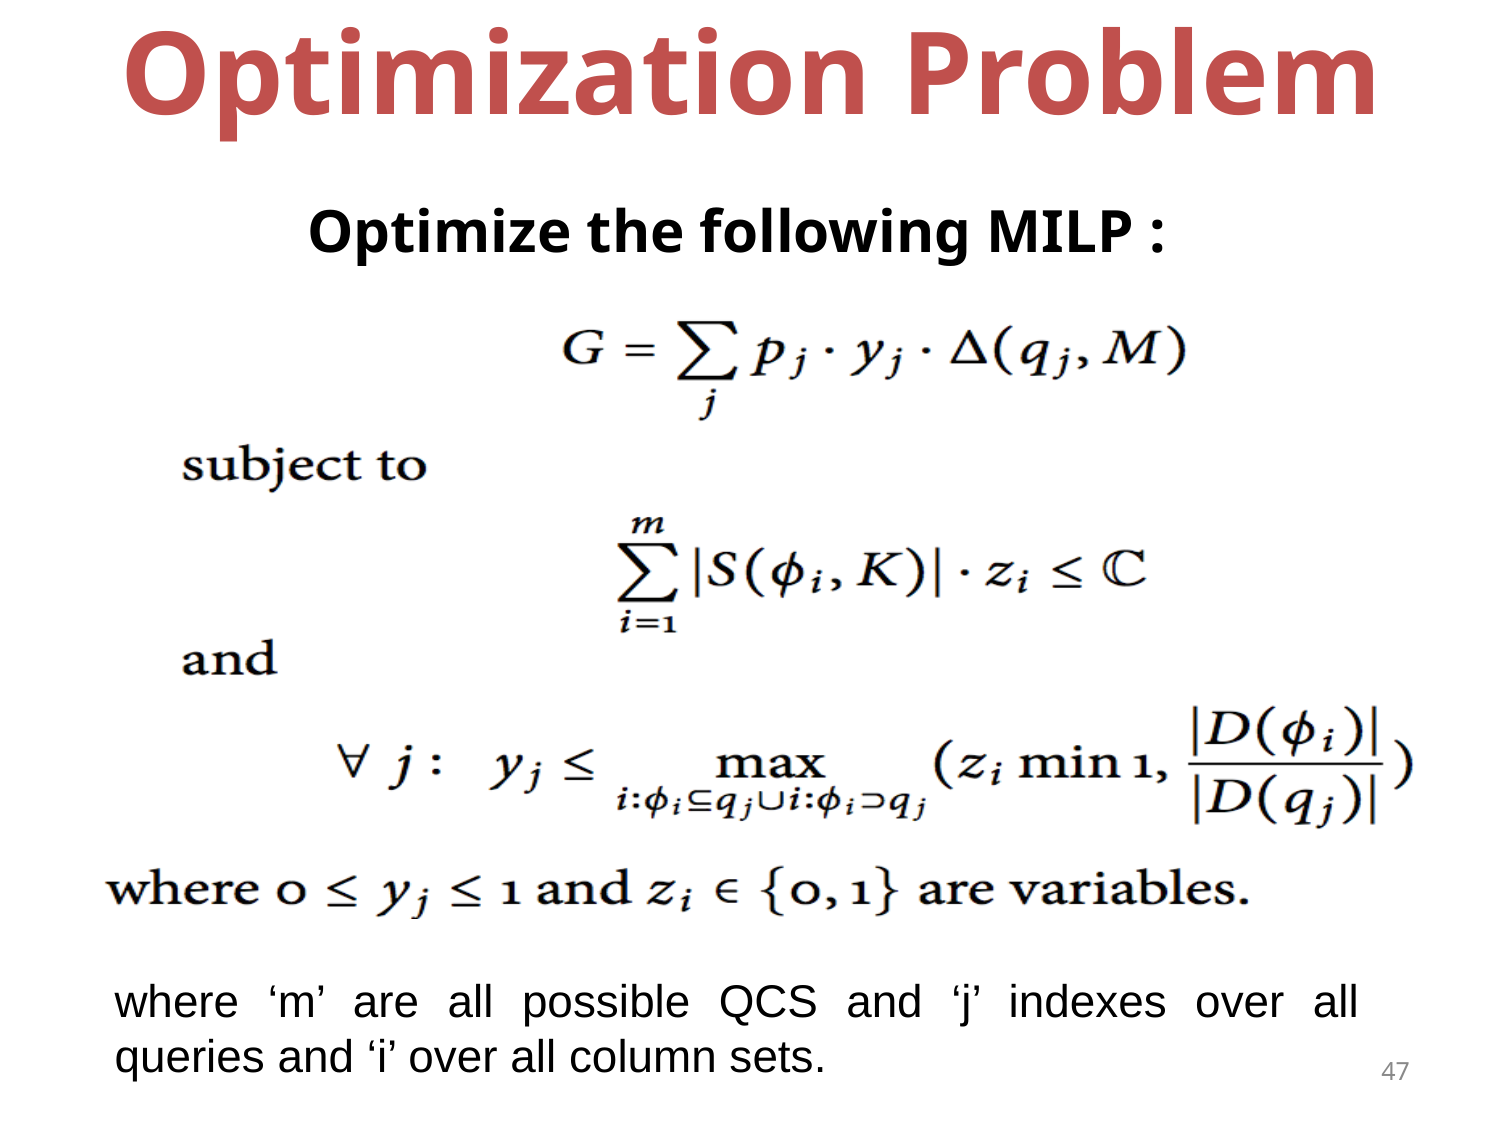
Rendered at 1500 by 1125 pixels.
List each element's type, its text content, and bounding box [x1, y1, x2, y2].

picture [99, 299, 1427, 919]
title Optimization Problem Optimize the following MILP : [76, 0, 1427, 275]
text_box where ‘m’ are all possible QCS and ‘j’ indexes over all queries and ‘i’ over all column sets. [99, 964, 1375, 1090]
slide_number 47 [1074, 1042, 1425, 1103]
